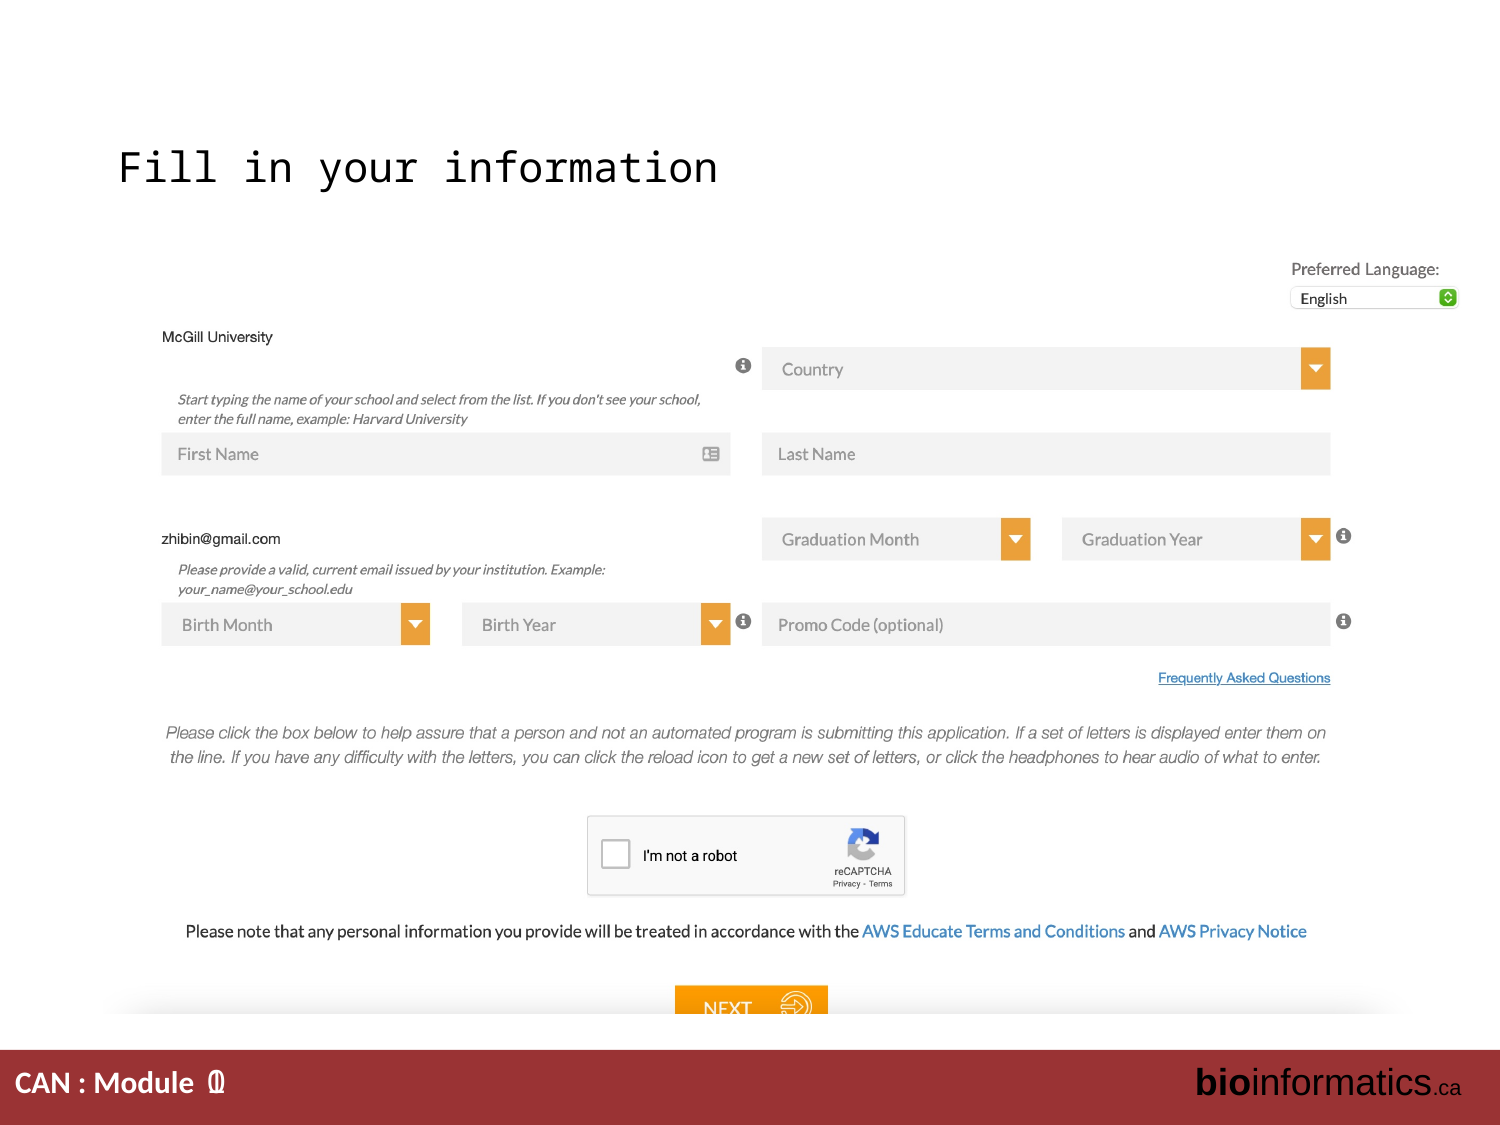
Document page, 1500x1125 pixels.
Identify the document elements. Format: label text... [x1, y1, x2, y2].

picture [102, 257, 1471, 1014]
title Fill in your information [103, 59, 1397, 255]
text_box 1 [192, 1052, 241, 1108]
